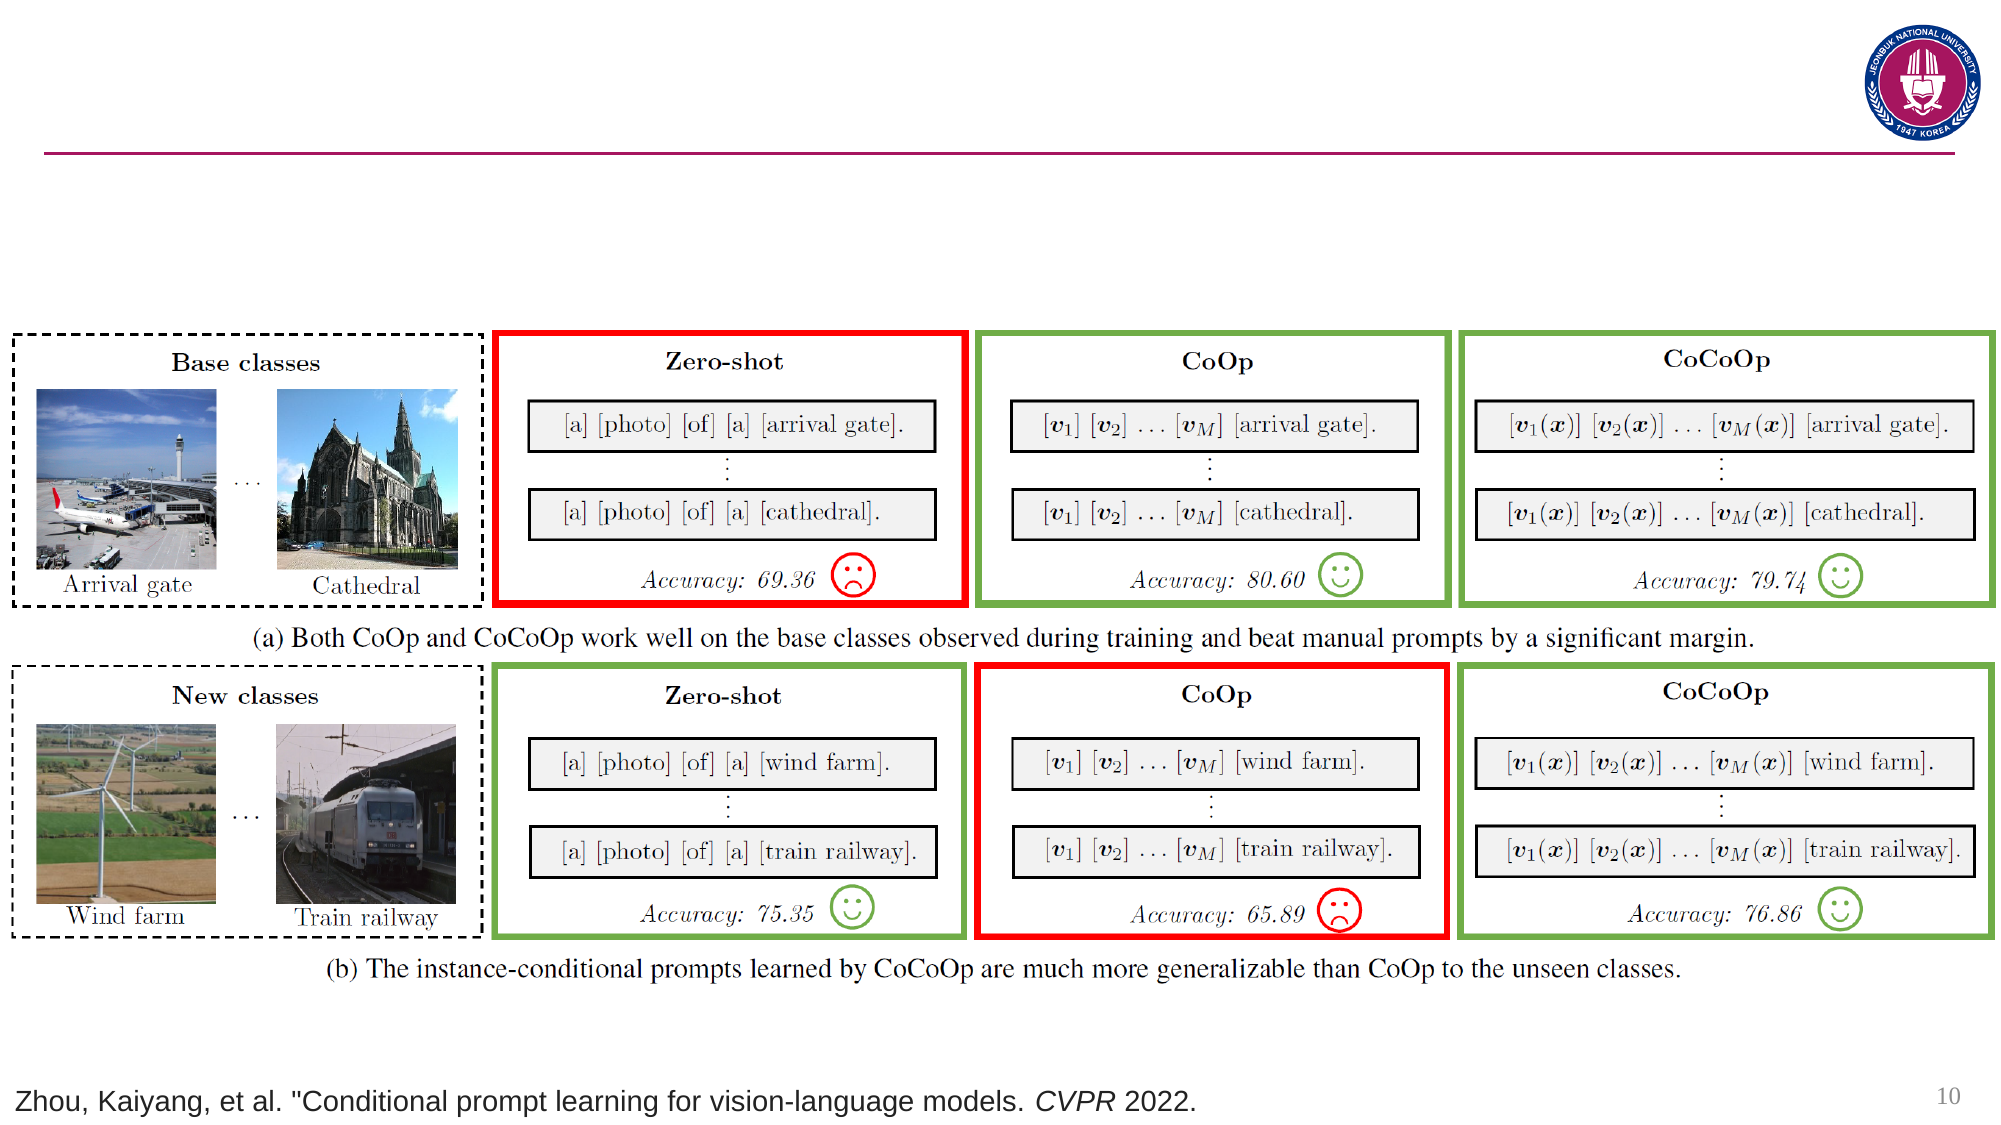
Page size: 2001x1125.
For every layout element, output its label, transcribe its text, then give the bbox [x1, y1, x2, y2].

picture [1863, 23, 1982, 142]
picture [0, 319, 2000, 990]
text_box Zhou, Kaiyang, et al. "Conditional prompt learning for vision-language models. CVPR 2022. [0, 1074, 1889, 1125]
slide_number 10 [1897, 1065, 2000, 1125]
